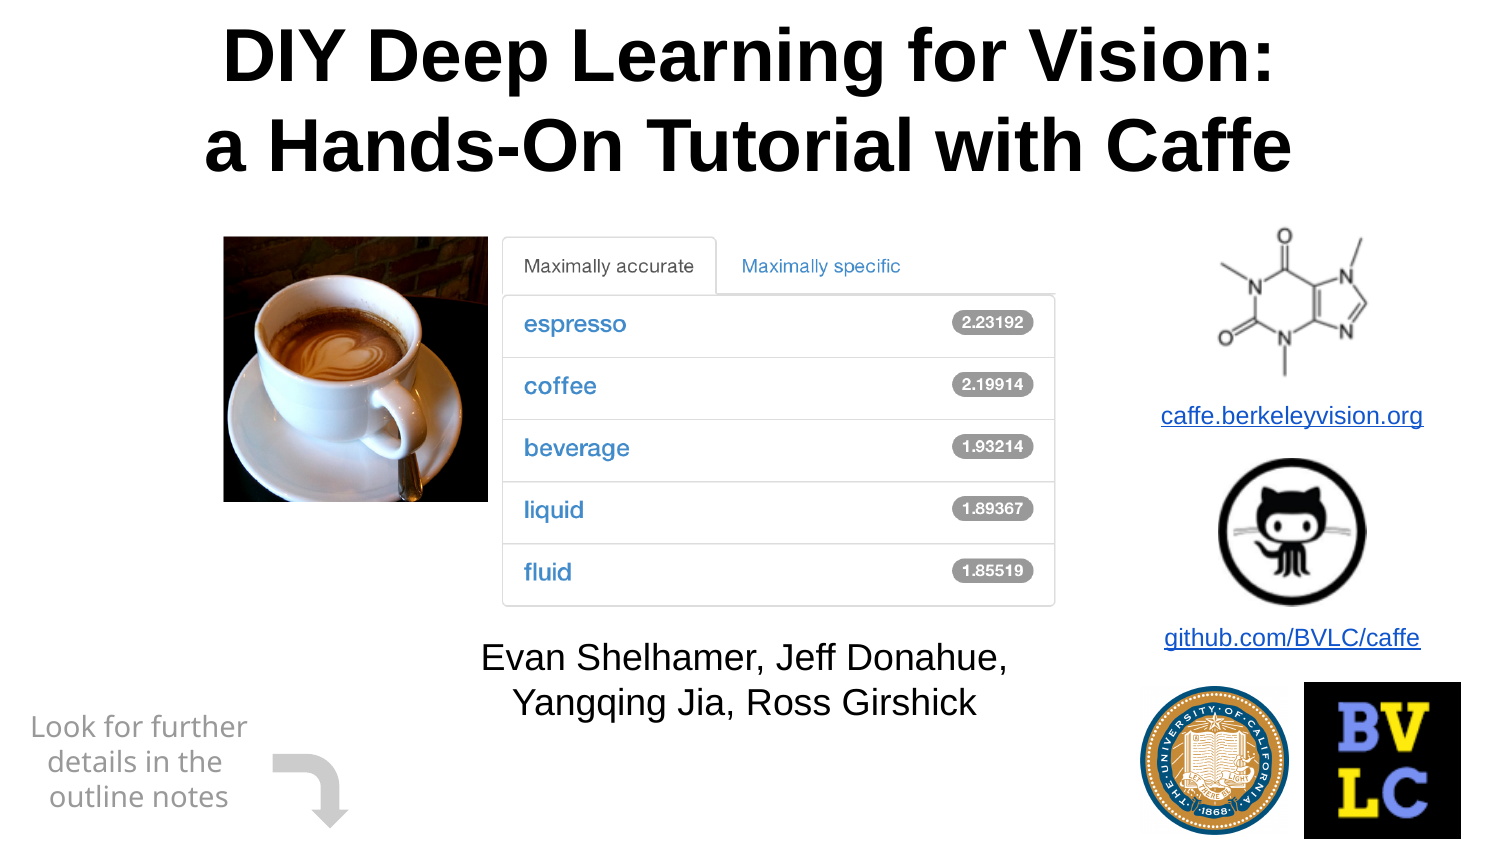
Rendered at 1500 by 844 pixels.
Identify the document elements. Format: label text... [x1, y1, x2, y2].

text_box Look for further details in the outline notes [5, 692, 273, 829]
title DIY Deep Learning for Vision: a Hands-On Tutorial with Caffe [112, 10, 1388, 201]
picture [1146, 692, 1283, 829]
text_box caffe.berkeleyvision.org [1140, 384, 1445, 460]
picture [1140, 686, 1202, 749]
list Evan Shelhamer, Jeff Donahue, Yangqing Jia, Ross Girshick [399, 618, 1090, 754]
text_box github.com/BVLC/caffe [1140, 606, 1445, 682]
picture [1217, 458, 1367, 607]
text_box [272, 753, 349, 829]
picture [1304, 682, 1462, 839]
picture [1140, 764, 1290, 836]
picture [1227, 686, 1290, 757]
picture [215, 228, 1062, 616]
picture [1196, 199, 1389, 400]
